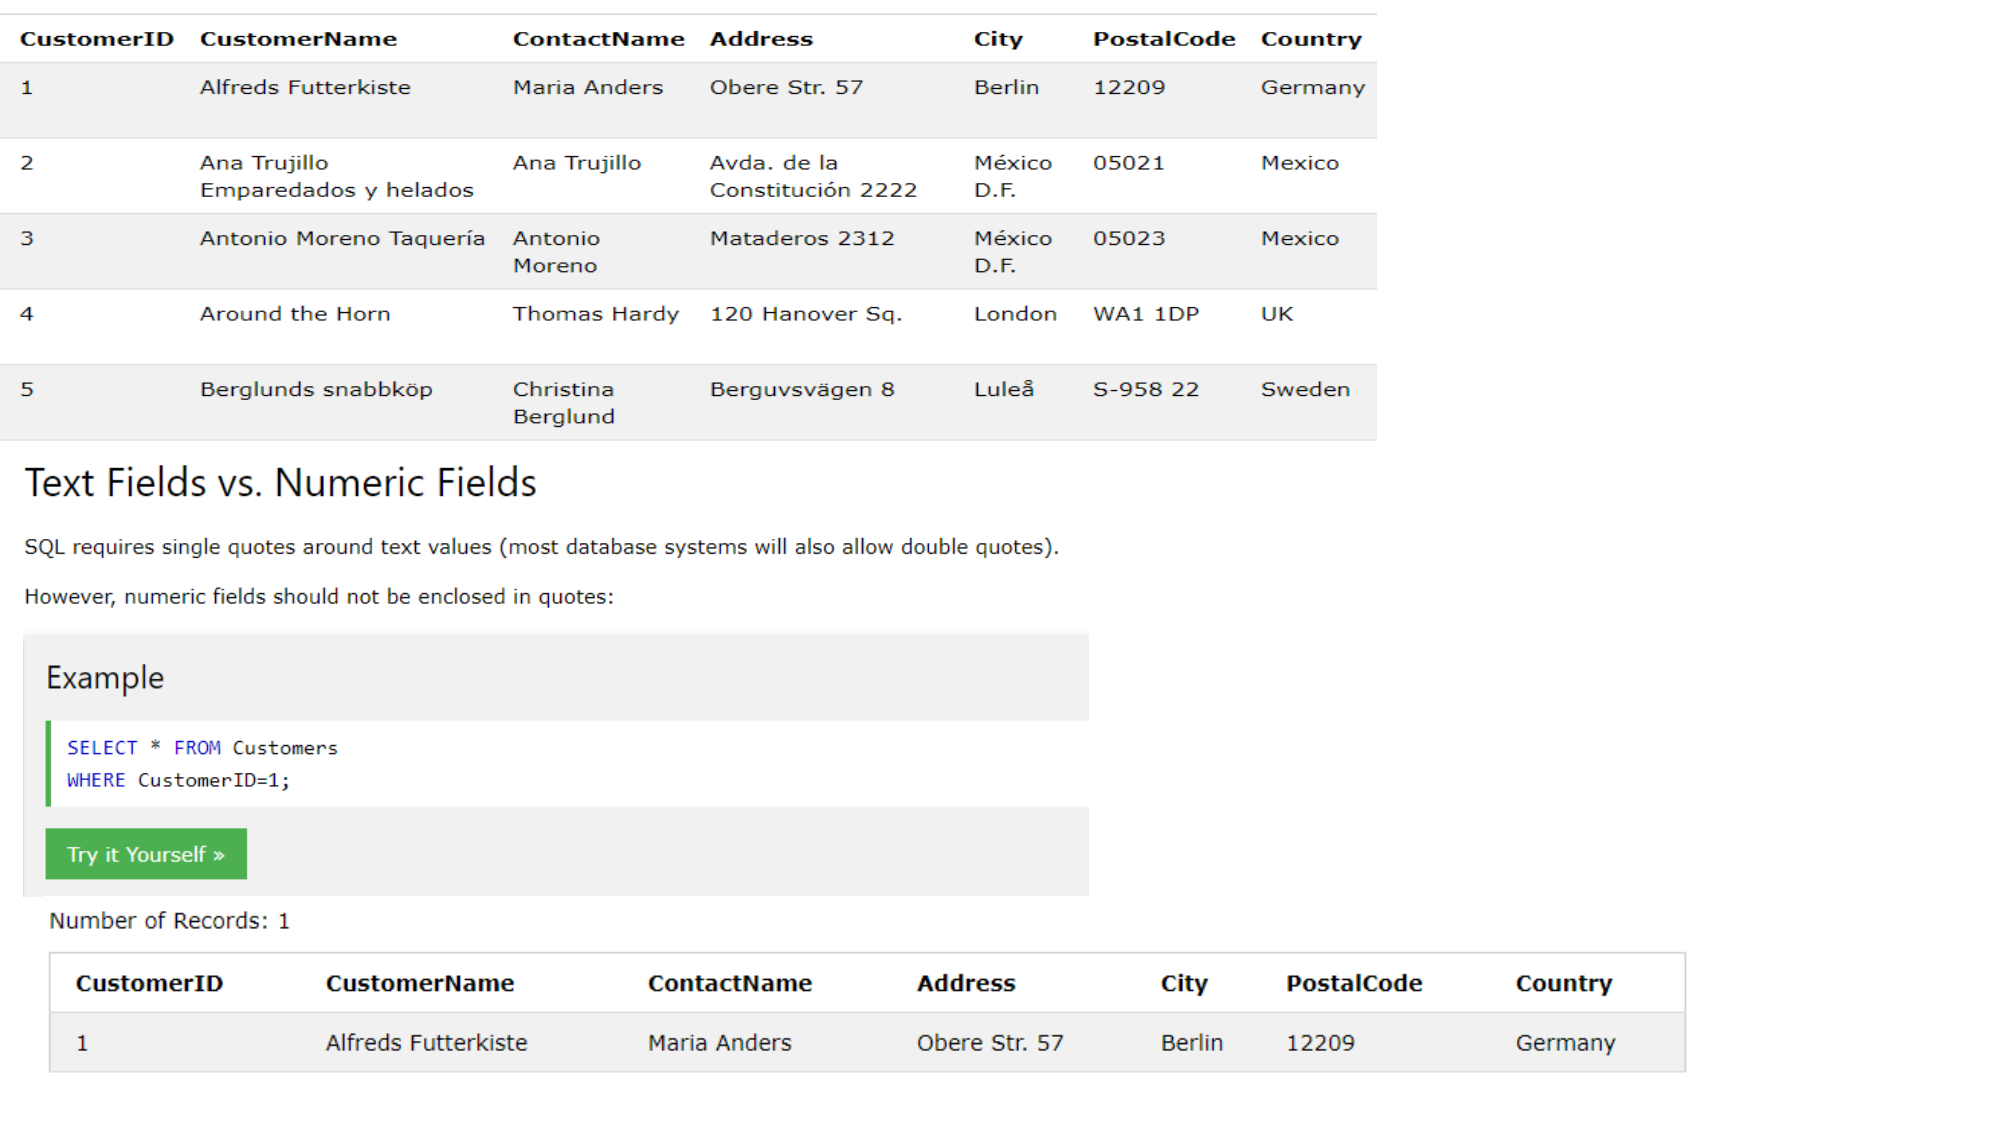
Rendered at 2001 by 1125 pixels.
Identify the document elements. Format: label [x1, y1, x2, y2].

picture [23, 460, 1688, 1076]
picture [0, 10, 1377, 447]
